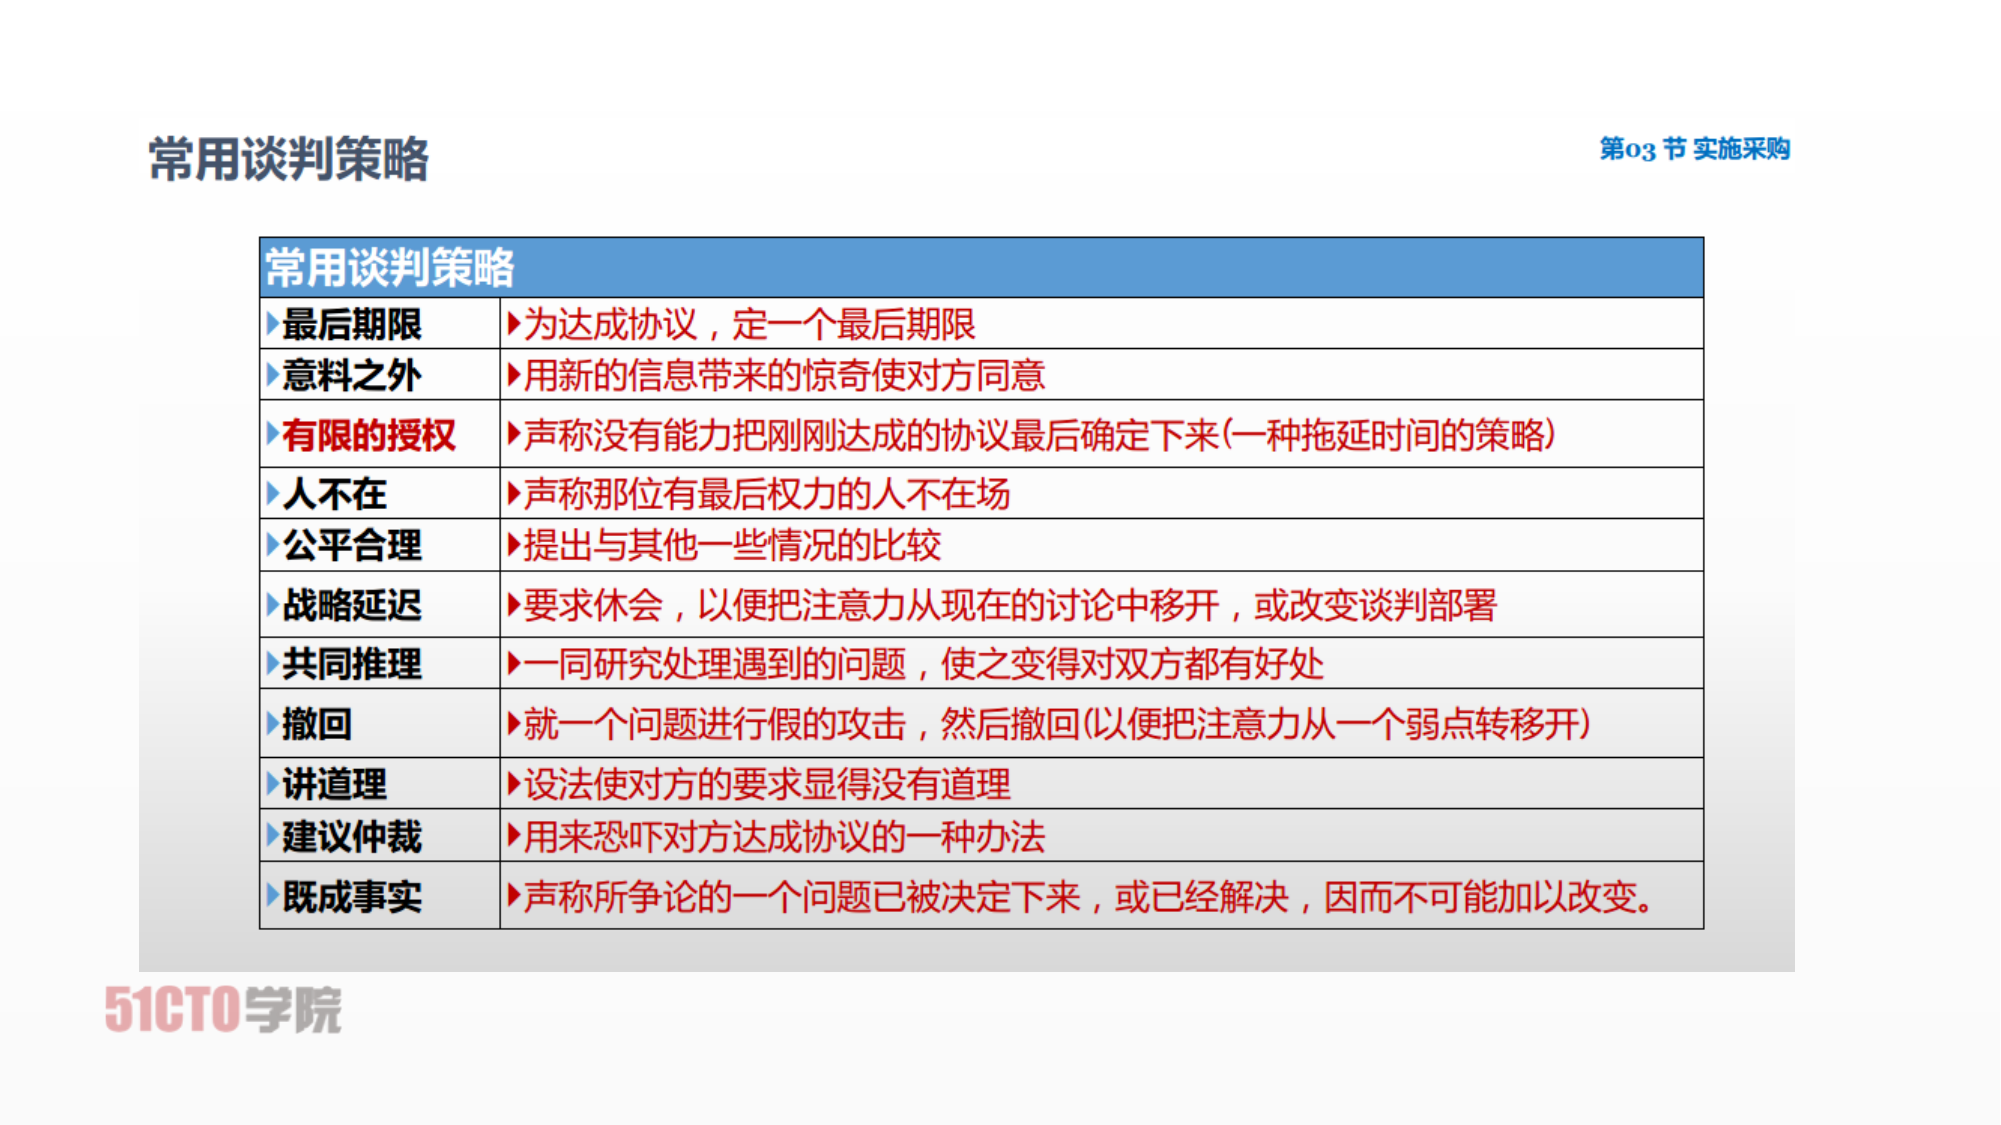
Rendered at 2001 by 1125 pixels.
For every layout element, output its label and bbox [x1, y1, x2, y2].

picture [45, 118, 1795, 1057]
